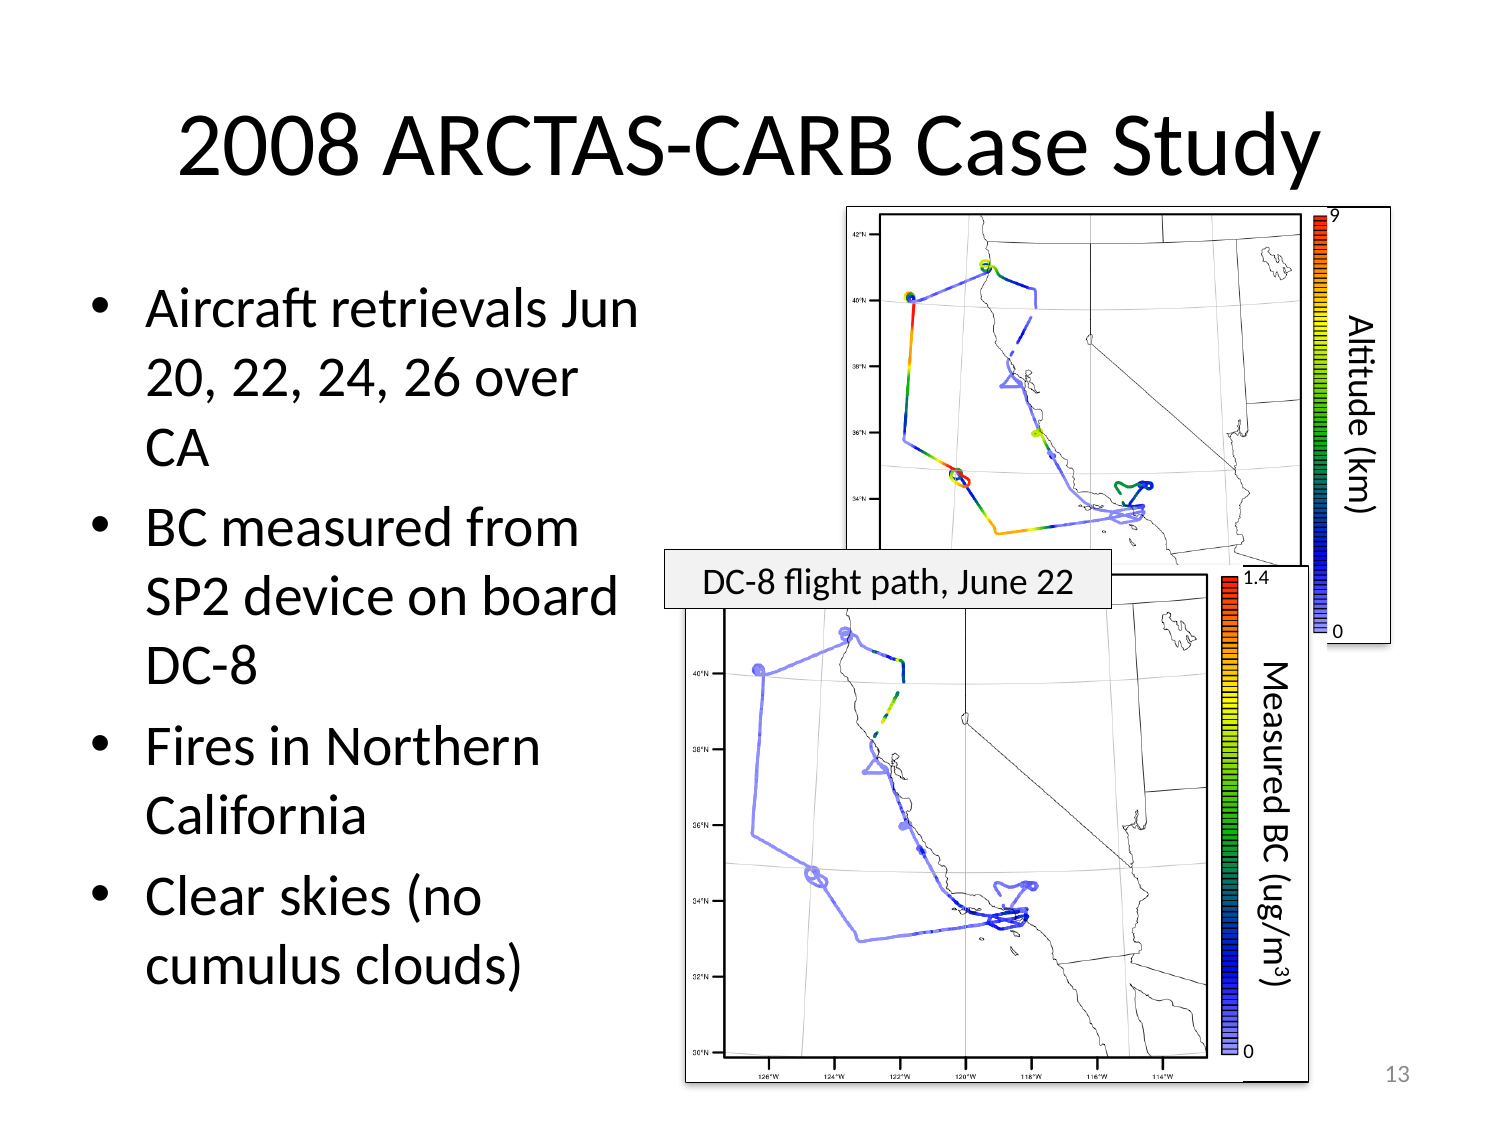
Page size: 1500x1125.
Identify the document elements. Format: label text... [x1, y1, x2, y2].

text_box DC-8 flight path, June 22 [664, 549, 841, 609]
slide_number 13 [1074, 1042, 1425, 1103]
list Aircraft retrievals Jun 20, 22, 24, 26 over CA BC measured from SP2 device on board DC-8 Fires in Northern California Clear skies (no cumulus clouds) [75, 262, 665, 1005]
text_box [685, 556, 1309, 1083]
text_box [846, 194, 1395, 668]
title 2008 ARCTAS-CARB Case Study [75, 45, 1425, 233]
